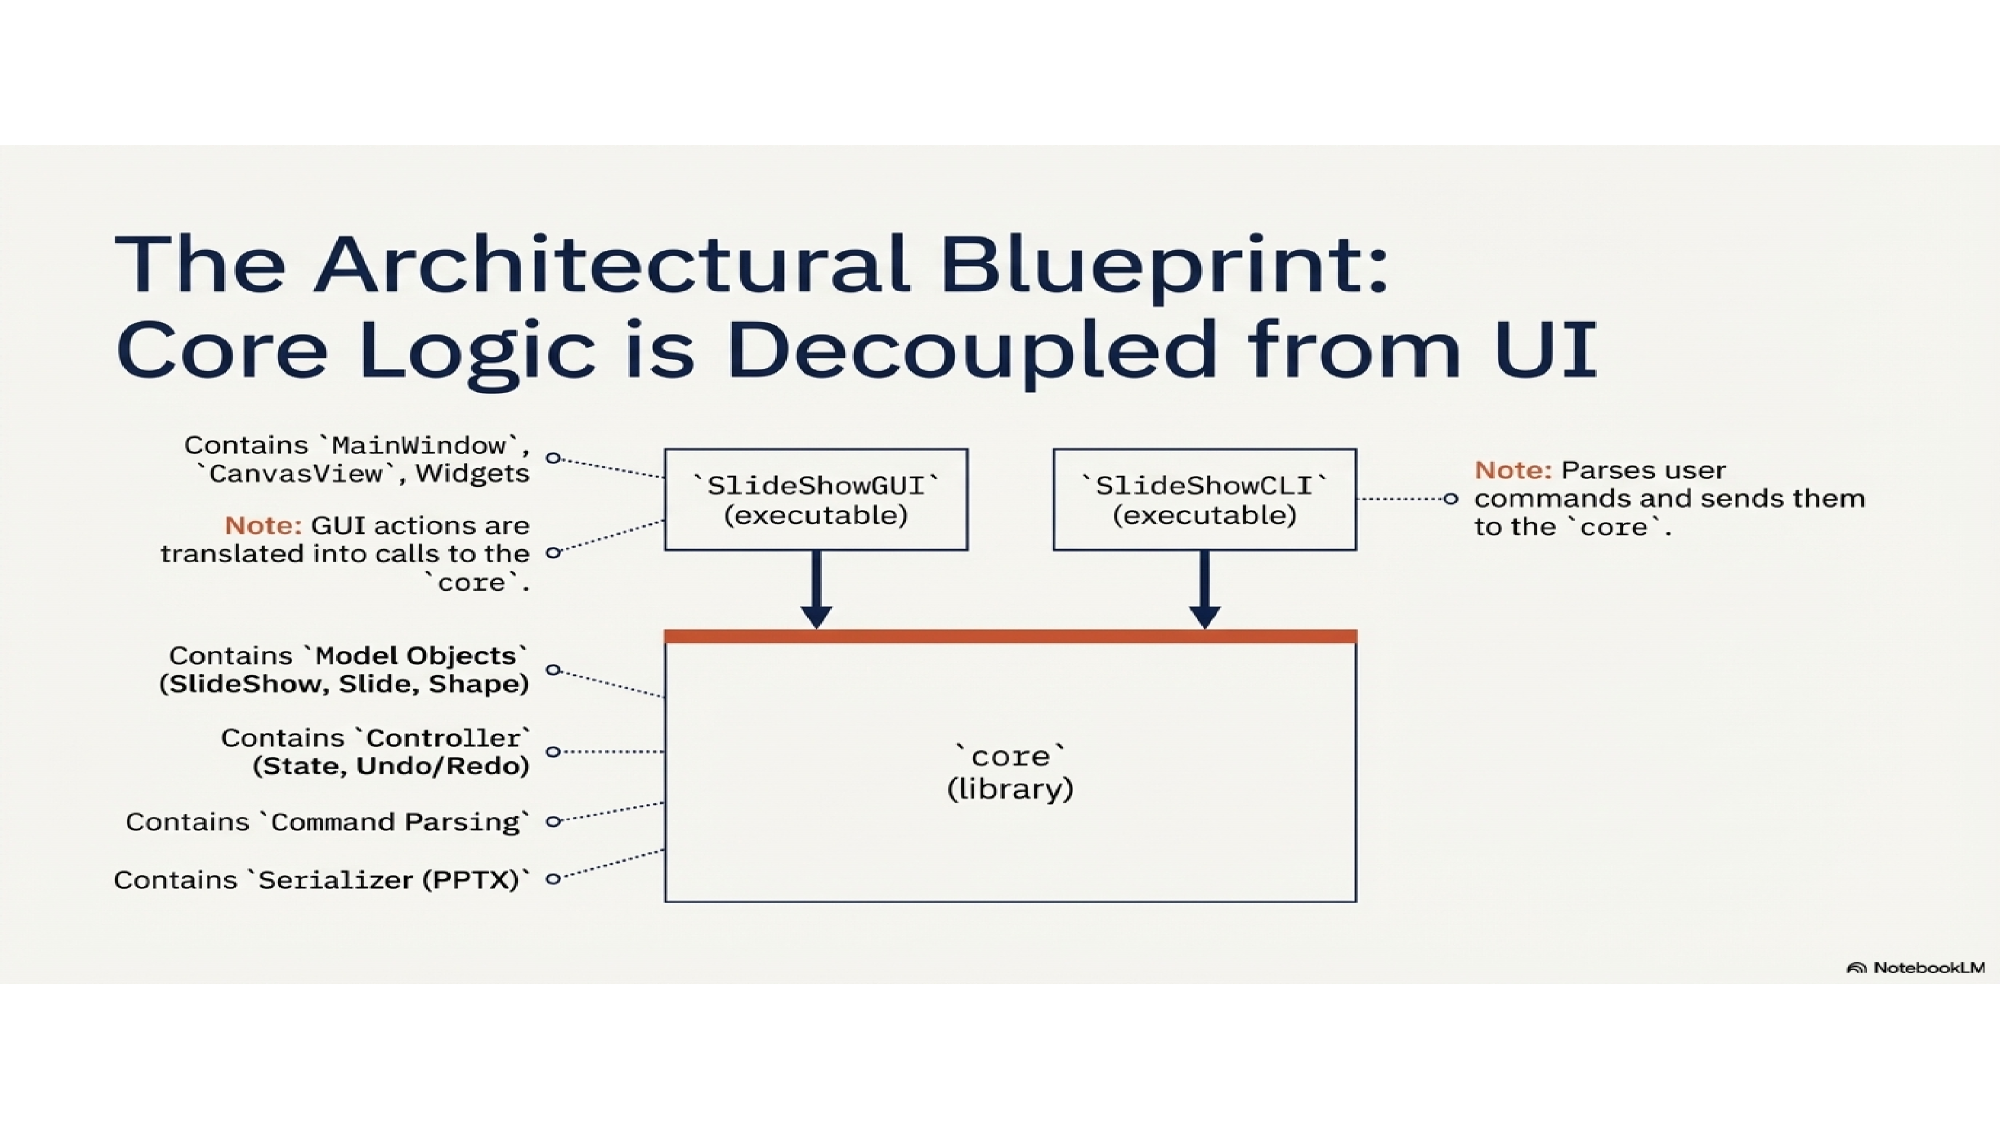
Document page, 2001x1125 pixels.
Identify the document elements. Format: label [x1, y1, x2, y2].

picture [0, 145, 2000, 984]
